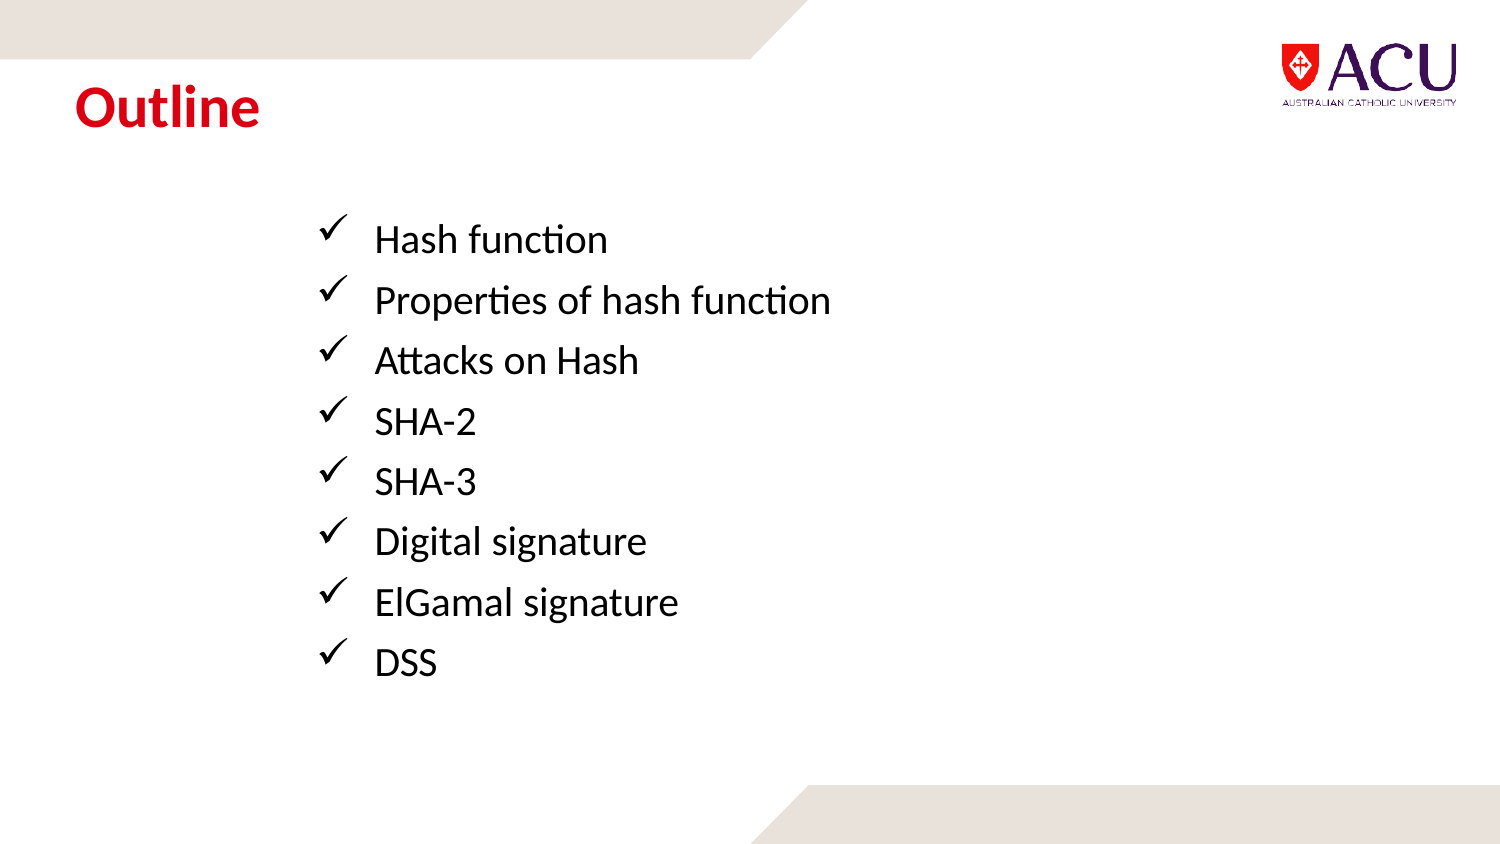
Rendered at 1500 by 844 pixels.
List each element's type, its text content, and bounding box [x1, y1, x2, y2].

title Outline [75, 49, 1425, 209]
picture [1282, 43, 1456, 106]
text_box Hash function Properties of hash function Attacks on Hash SHA-2 SHA-3 Digital signature ElGamal signature DSS [313, 199, 838, 686]
